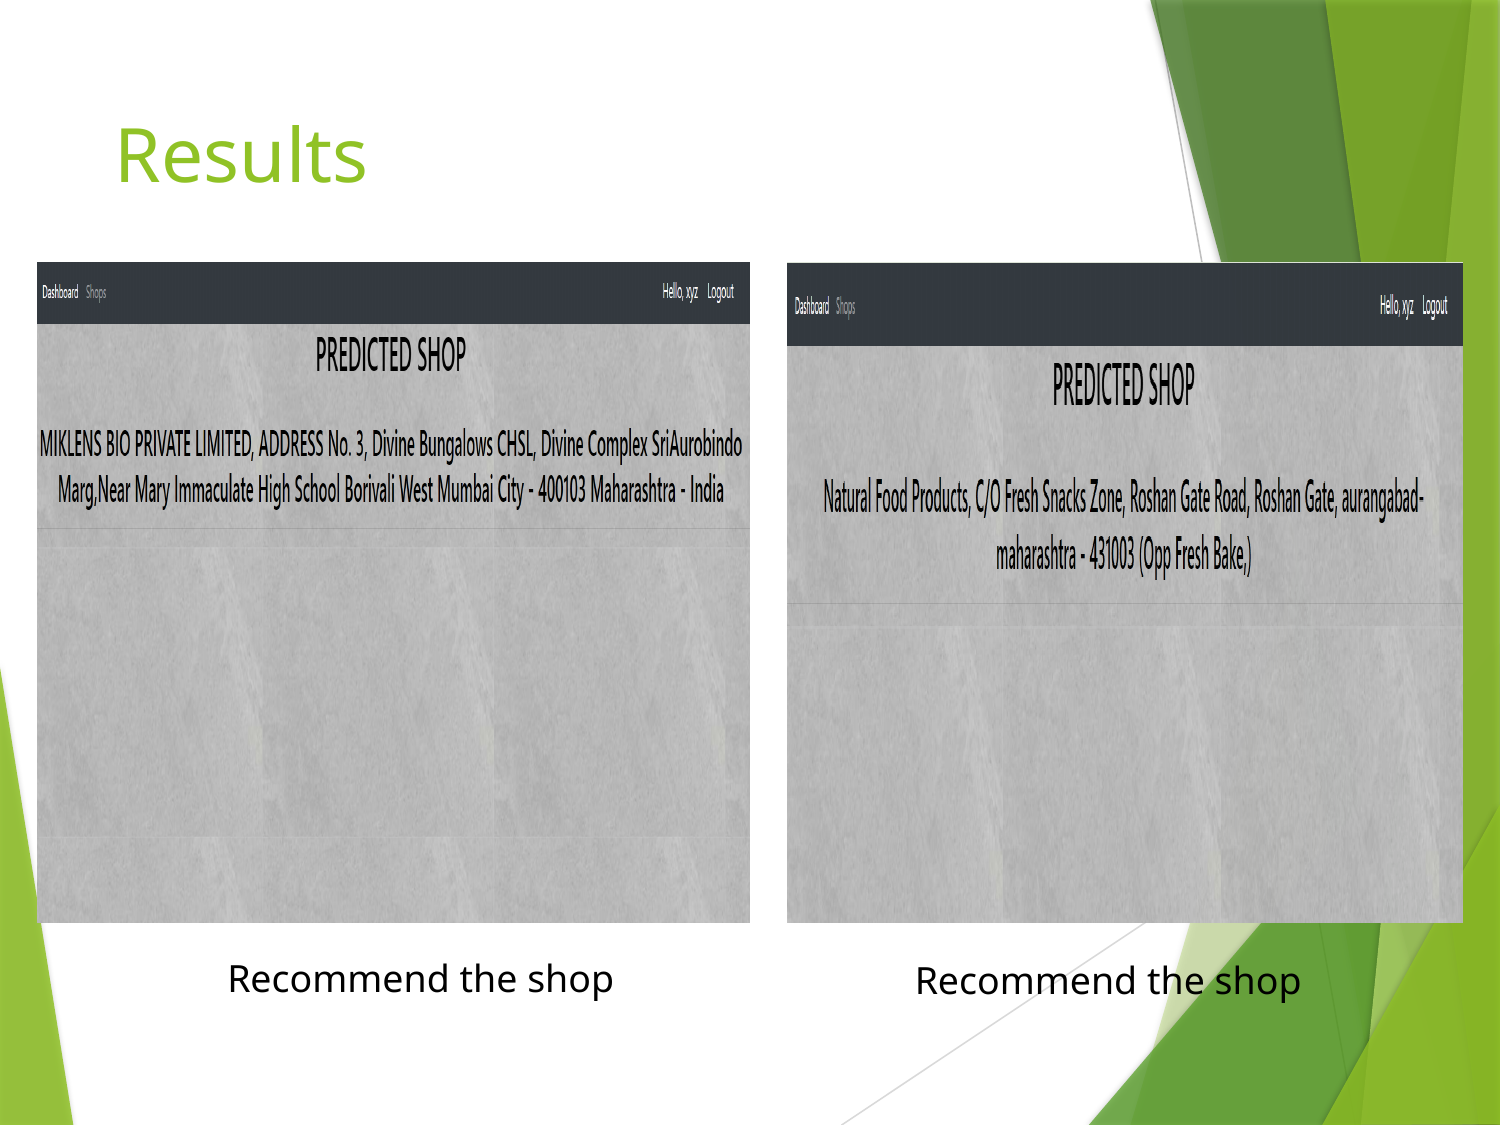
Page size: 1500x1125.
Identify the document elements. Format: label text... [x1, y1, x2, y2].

title Results [99, 99, 1142, 317]
text_box Recommend the shop [212, 947, 700, 1008]
text_box Recommend the shop [900, 949, 1388, 1010]
picture [36, 261, 751, 923]
picture [786, 261, 1463, 923]
